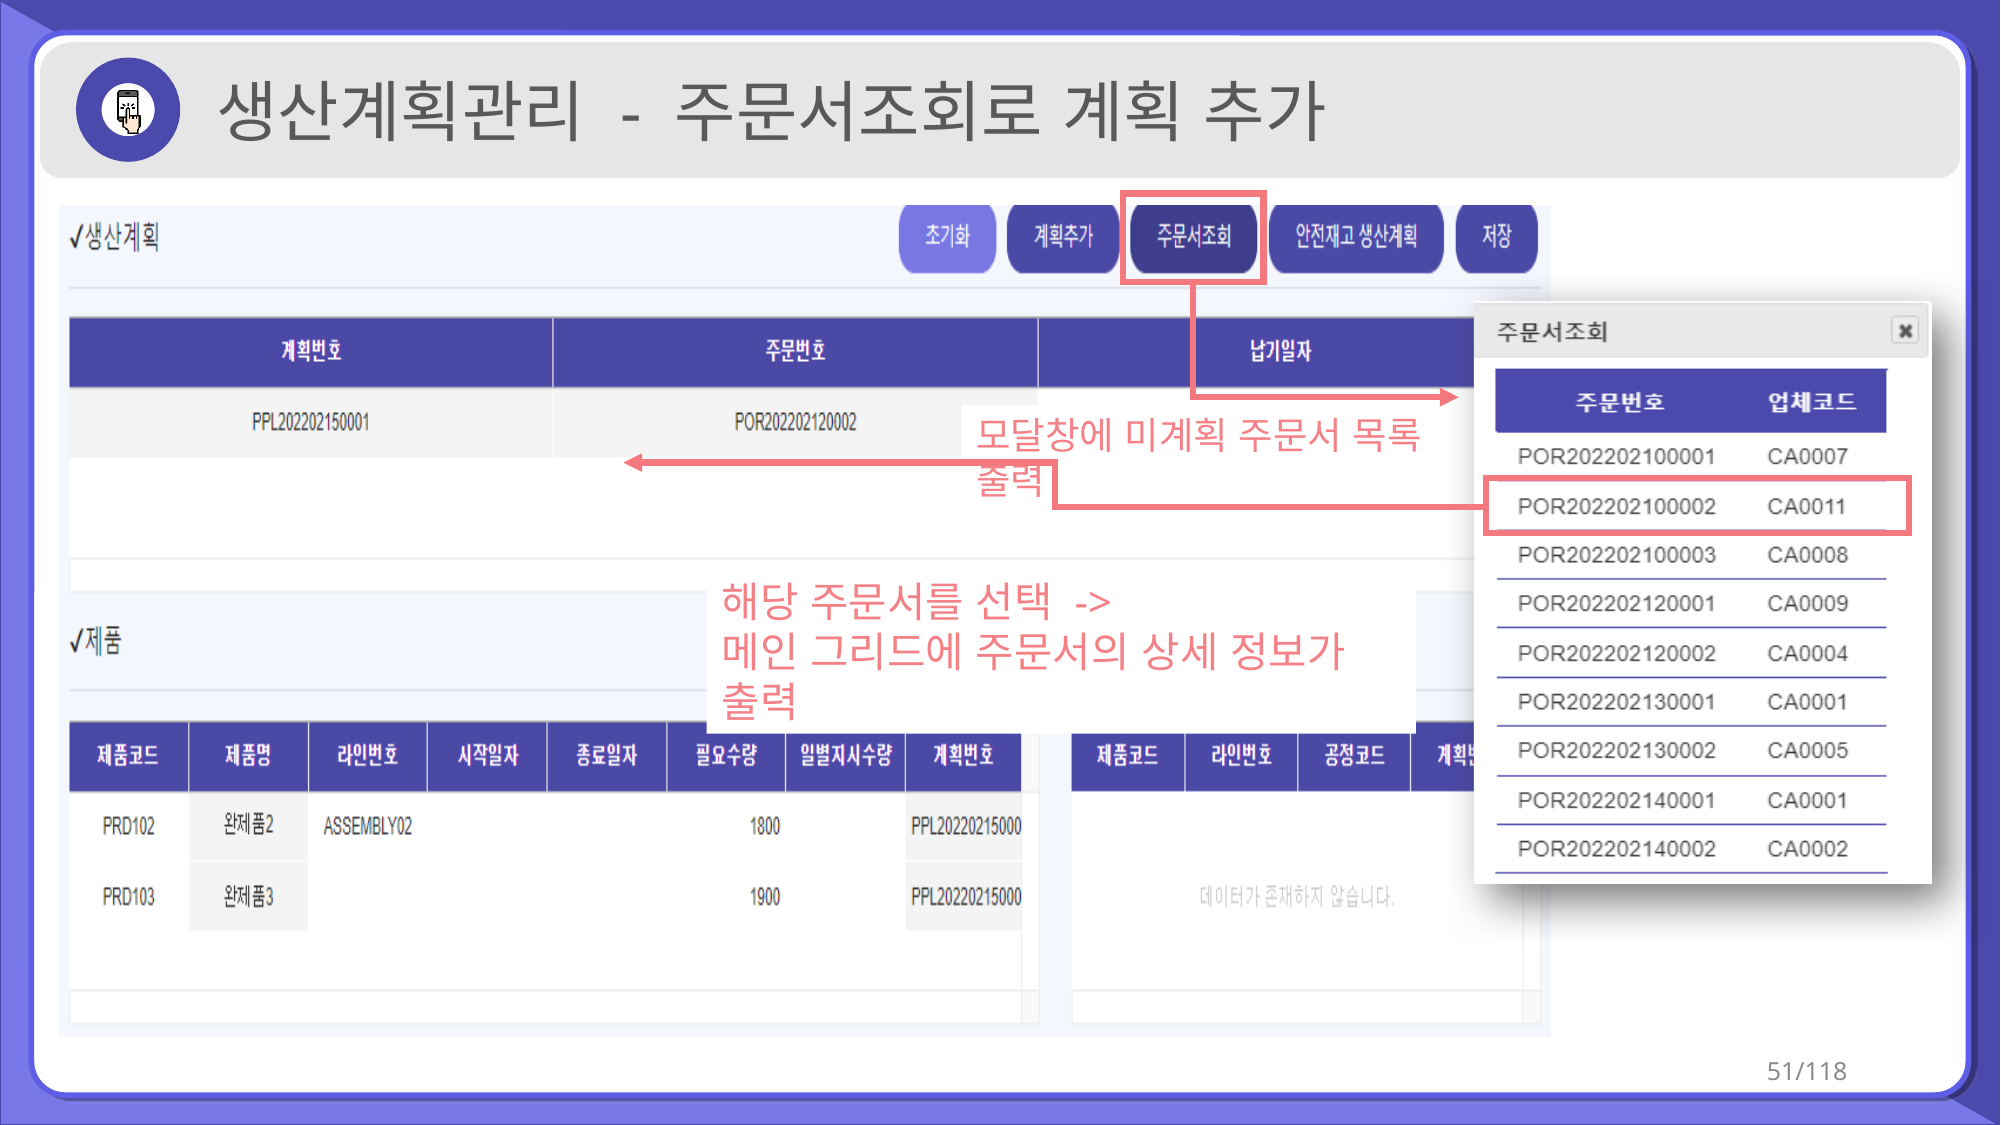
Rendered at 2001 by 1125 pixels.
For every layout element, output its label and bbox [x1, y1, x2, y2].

text_box [623, 462, 1487, 508]
text_box [1268, 206, 1384, 462]
text_box [0, 0, 2000, 1125]
picture [59, 205, 1932, 1037]
picture [102, 88, 155, 135]
